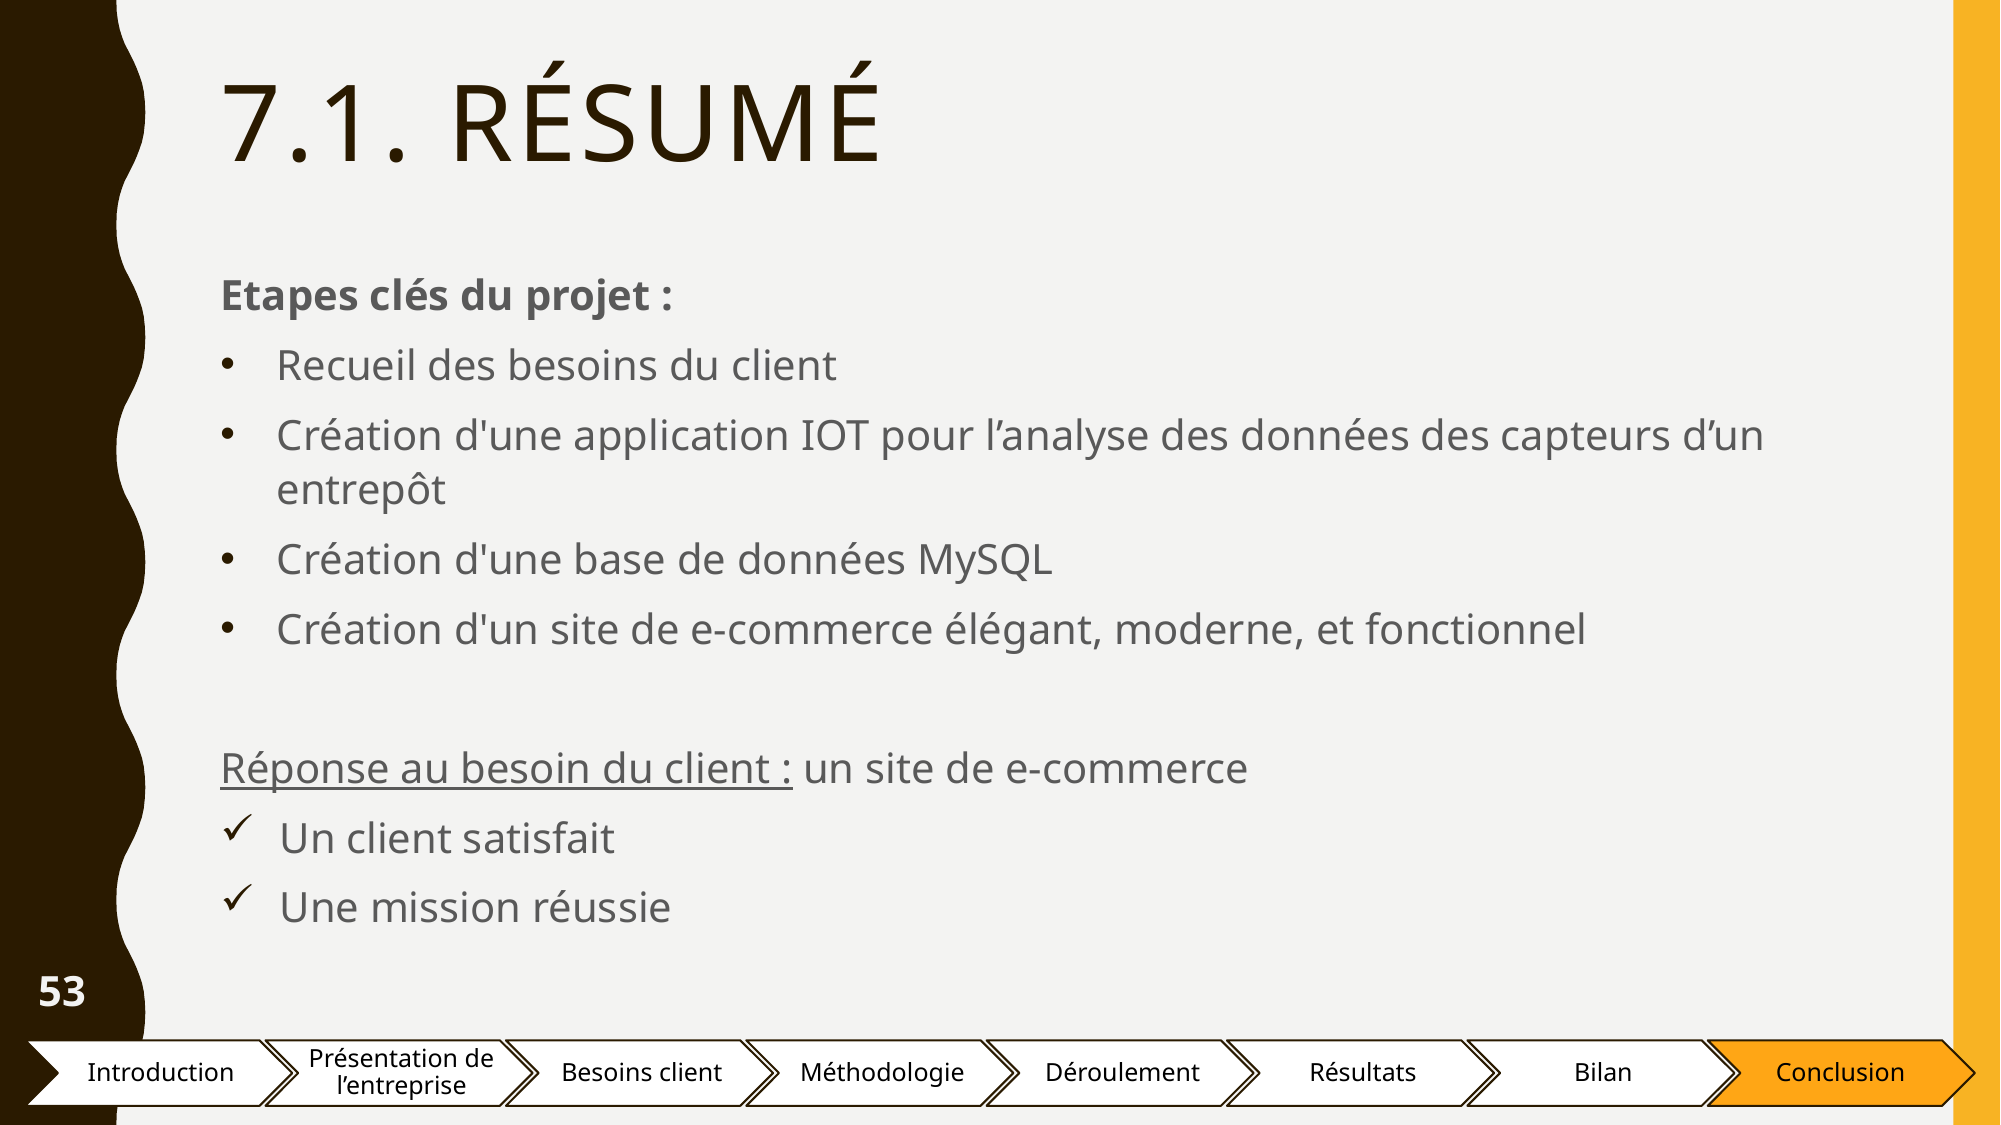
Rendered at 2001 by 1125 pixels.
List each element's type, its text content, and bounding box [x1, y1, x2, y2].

slide_number 53 [12, 961, 113, 1027]
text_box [24, 1040, 1975, 1106]
title 7.1. Résumé [205, 62, 1875, 196]
list Etapes clés du projet : Recueil des besoins du client Création d'une application IOT pour l’analyse des données des capteurs d’un entrepôt Création d'une base de données MySQL Création d'un site de e-commerce élégant, moderne, et fonctionnel Réponse au besoin du client : un site de e-commerce Un client satisfait Une mission réussie [205, 256, 1875, 985]
